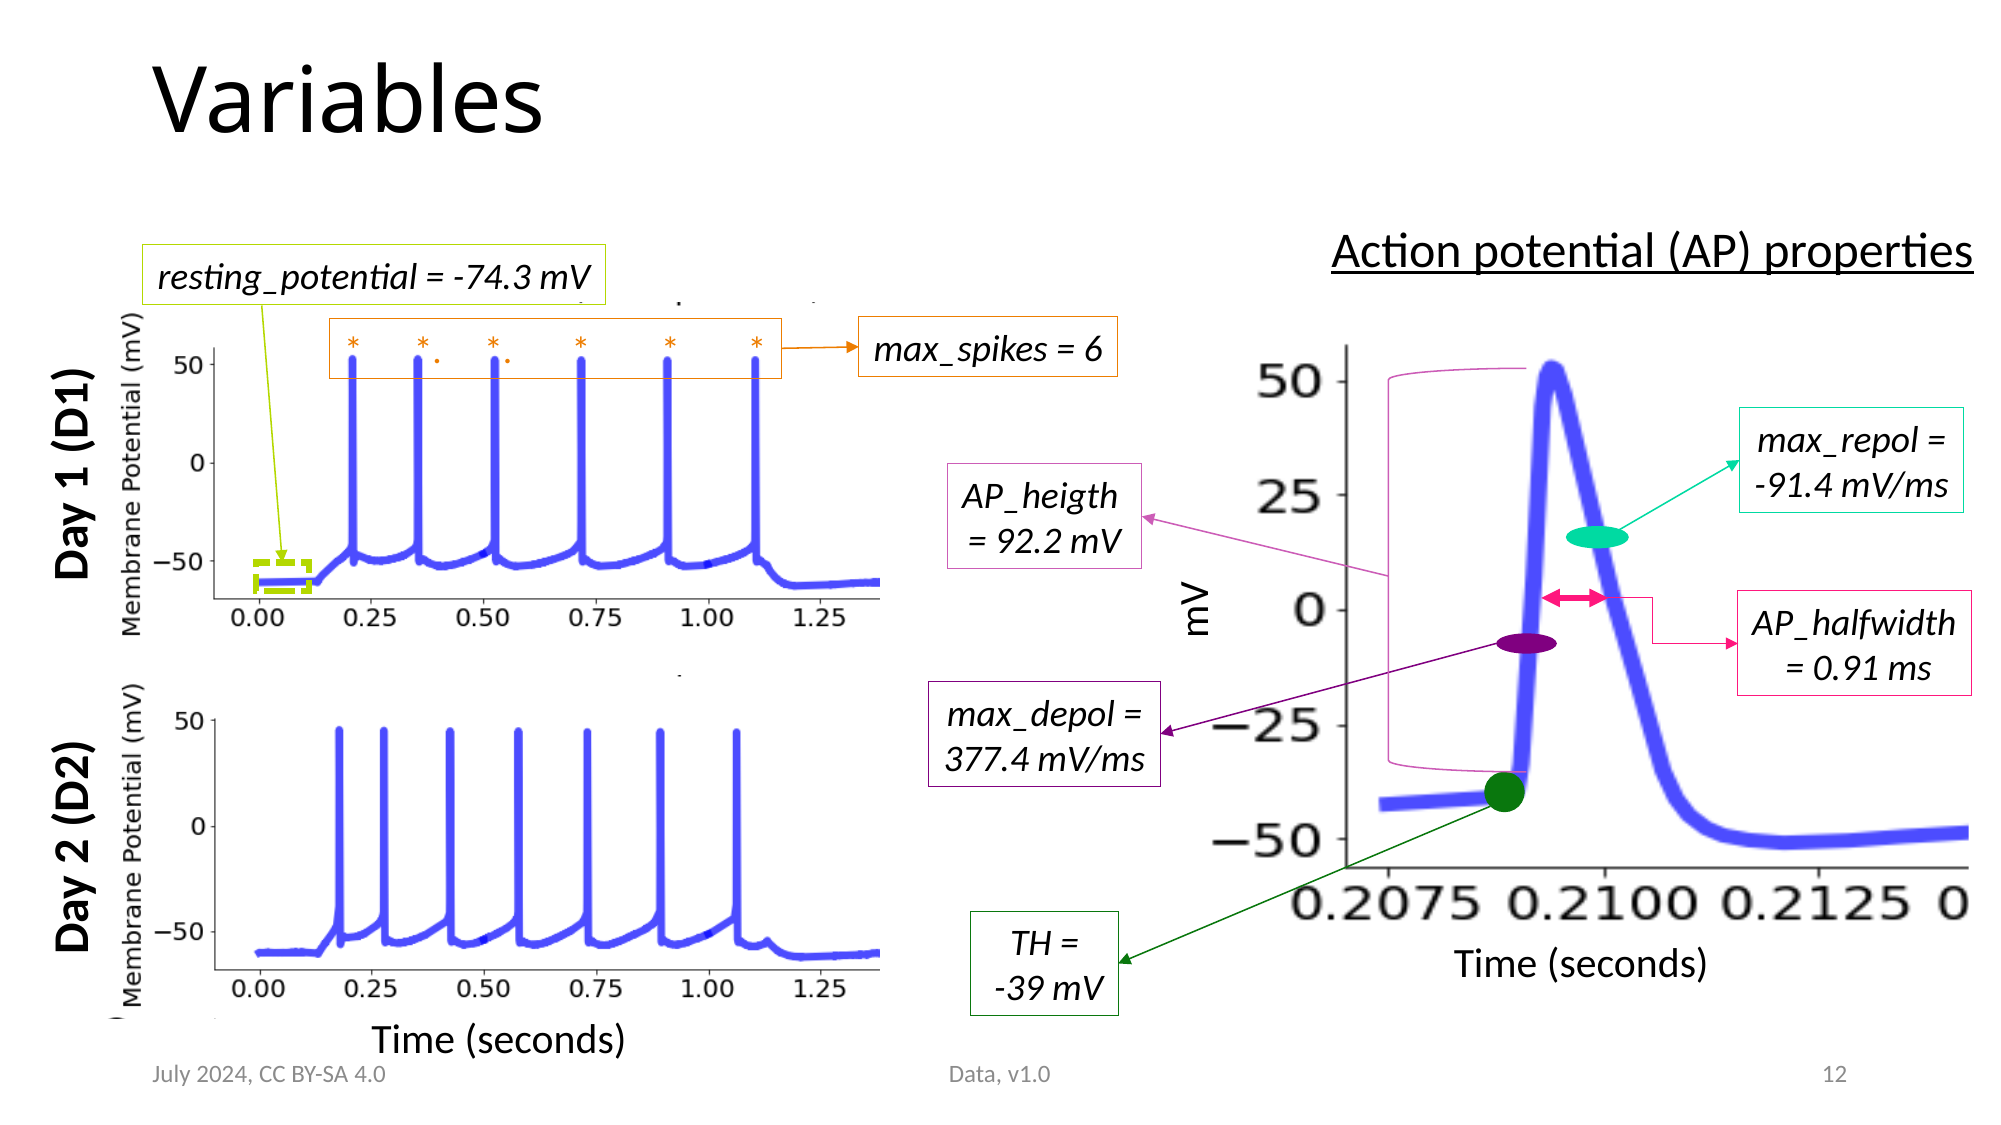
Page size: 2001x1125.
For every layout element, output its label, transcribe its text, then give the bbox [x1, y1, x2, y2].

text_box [1161, 643, 1497, 735]
text_box Time (seconds) [118, 1019, 880, 1070]
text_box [140, 244, 1120, 591]
text_box Action potential (AP) properties [1316, 210, 1989, 286]
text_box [1143, 516, 1389, 576]
slide_number 12 [1412, 1042, 1863, 1103]
title Variables [137, 28, 1863, 177]
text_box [1566, 597, 1739, 644]
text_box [30, 675, 880, 1019]
text_box max_depol = 377.4 mV/ms [928, 681, 969, 787]
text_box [969, 261, 1969, 1018]
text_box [30, 302, 880, 646]
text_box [1618, 460, 1739, 530]
footer Data, v1.0 [662, 1042, 1338, 1103]
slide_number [137, 1070, 588, 1103]
